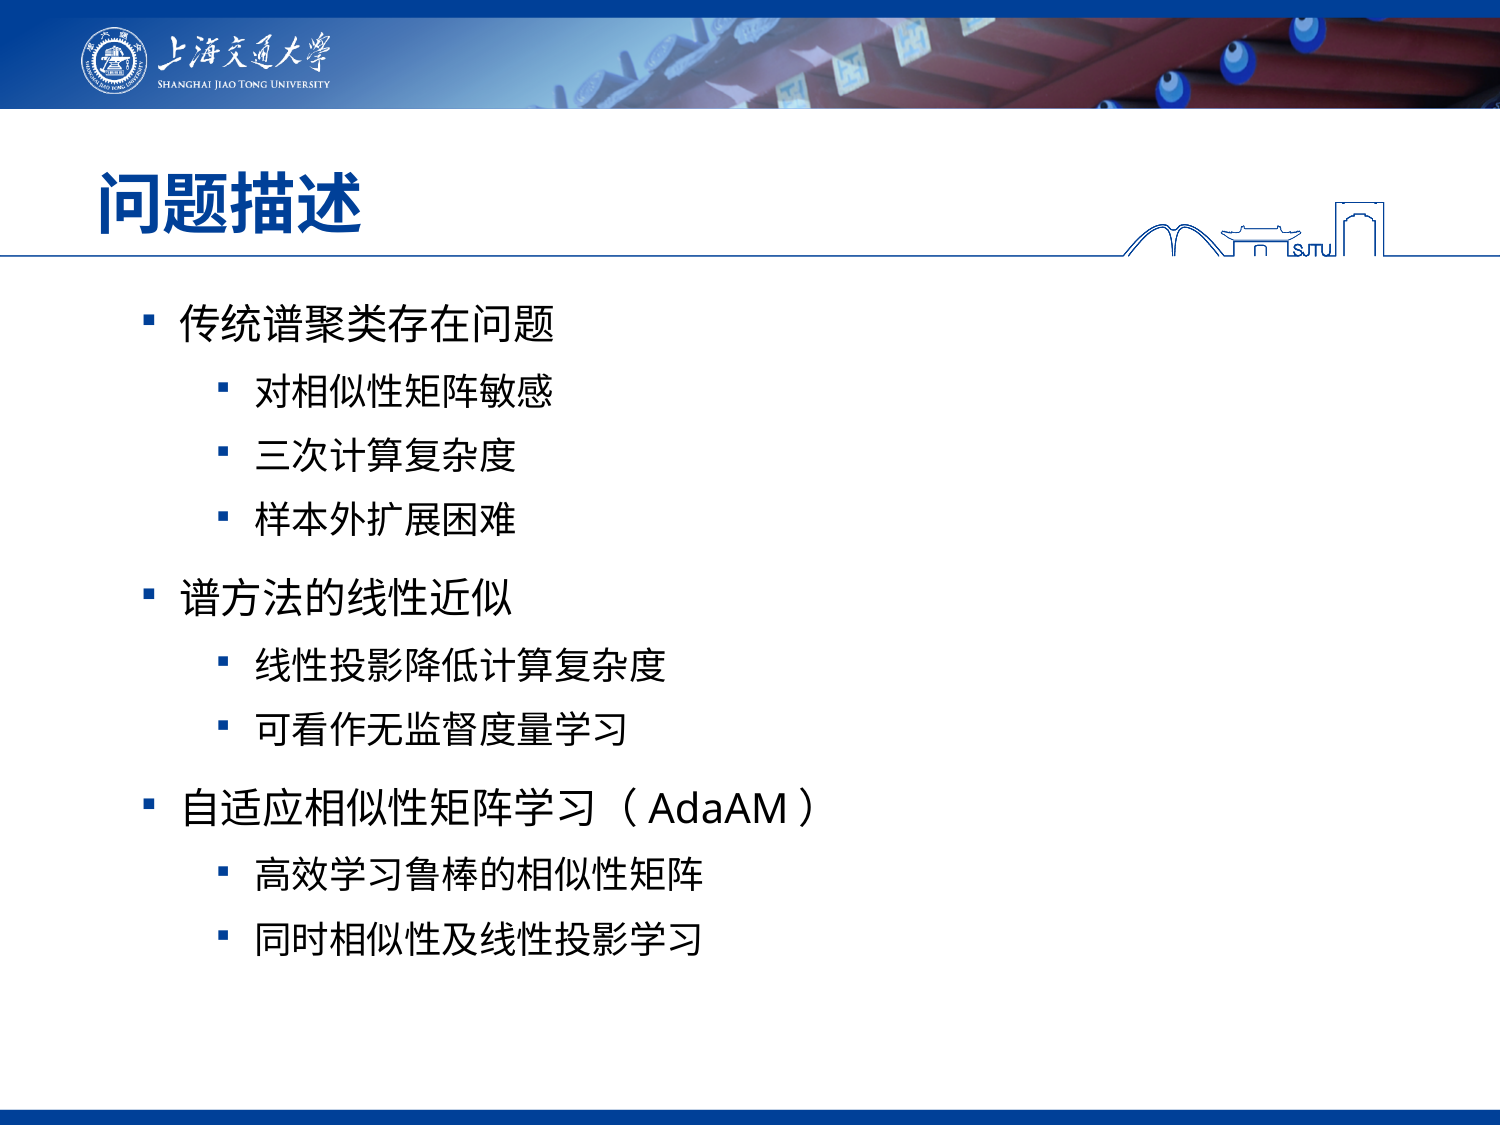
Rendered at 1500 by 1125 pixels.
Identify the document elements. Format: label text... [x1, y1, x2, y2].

picture [0, 18, 1500, 109]
list 传统谱聚类存在问题 对相似性矩阵敏感 三次计算复杂度 样本外扩展困难 谱方法的线性近似 线性投影降低计算复杂度 可看作无监督度量学习 自适应相似性矩阵学习（AdaAM） 高效学习鲁棒的相似性矩阵 同时相似性及线性投影学习 [126, 280, 1500, 1089]
title 问题描述 [81, 159, 1455, 254]
